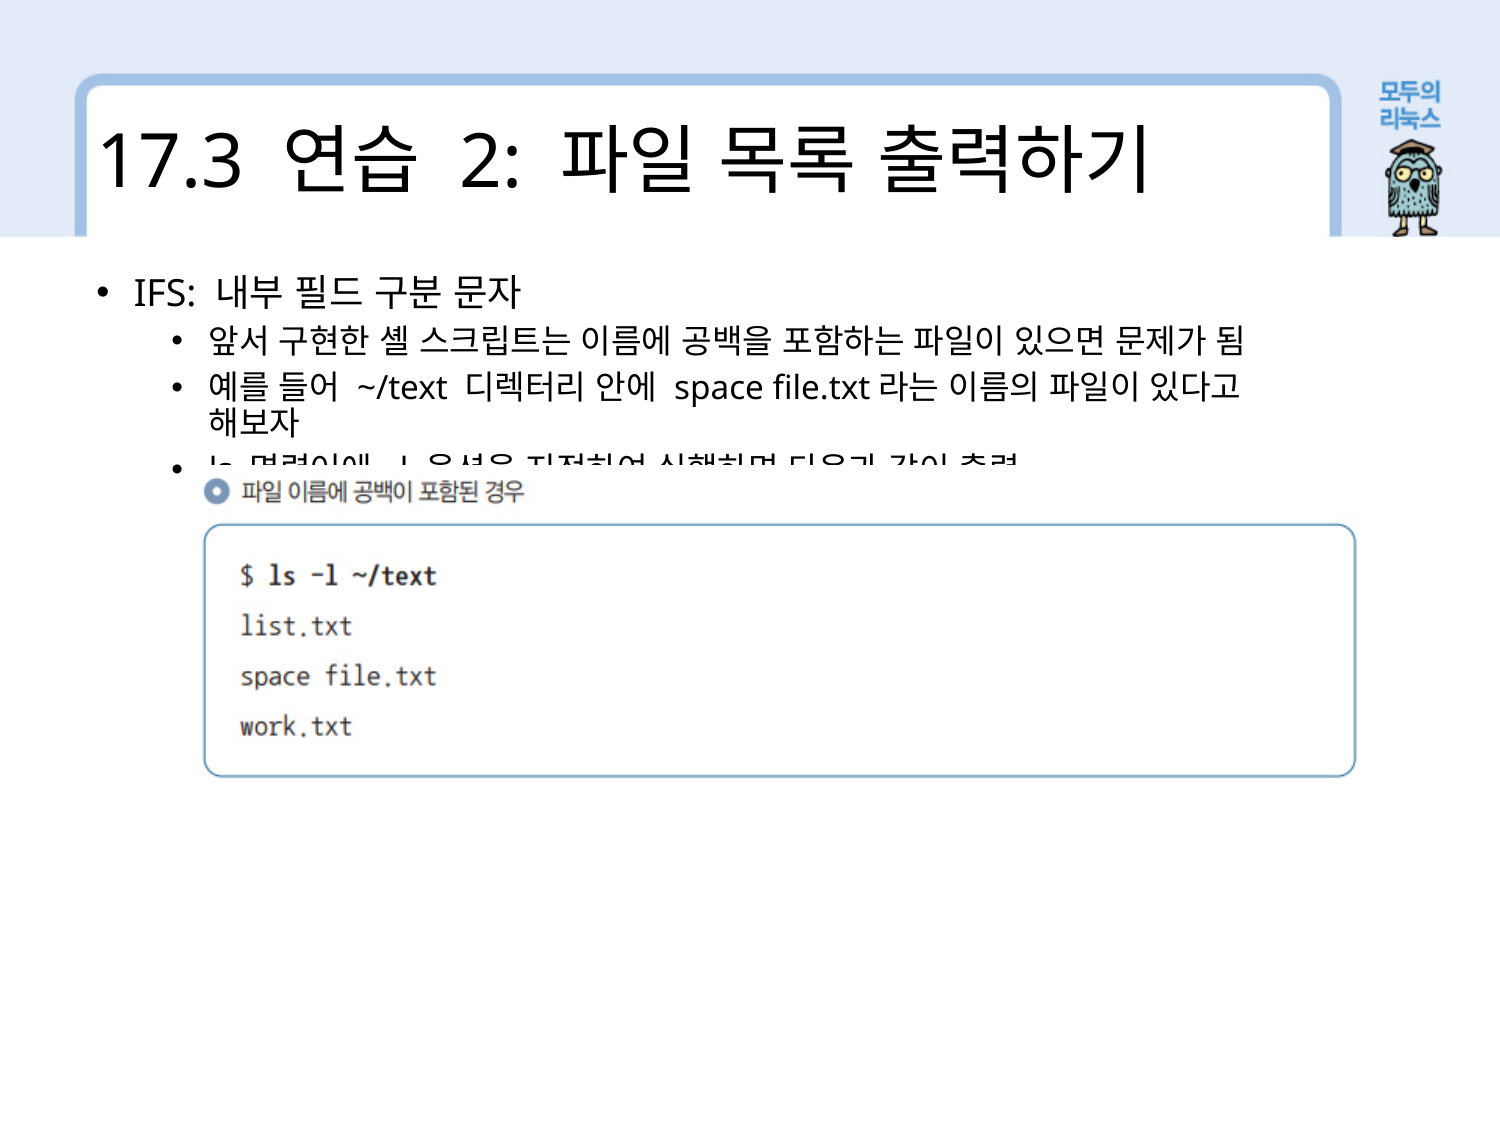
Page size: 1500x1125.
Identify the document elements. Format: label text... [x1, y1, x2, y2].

text_box IFS: 내부 필드 구분 문자 앞서 구현한 셸 스크립트는 이름에 공백을 포함하는 파일이 있으면 문제가 됨 예를 들어 ~/text 디렉터리 안에 space file.txt라는 이름의 파일이 있다고 해보자 ls 명령어에 -l 옵션을 지정하여 실행하면 다음과 같이 출력 [81, 266, 1335, 1024]
text_box 17.3 연습 2: 파일 목록 출력하기 [81, 115, 1335, 221]
picture [0, 0, 1500, 1125]
